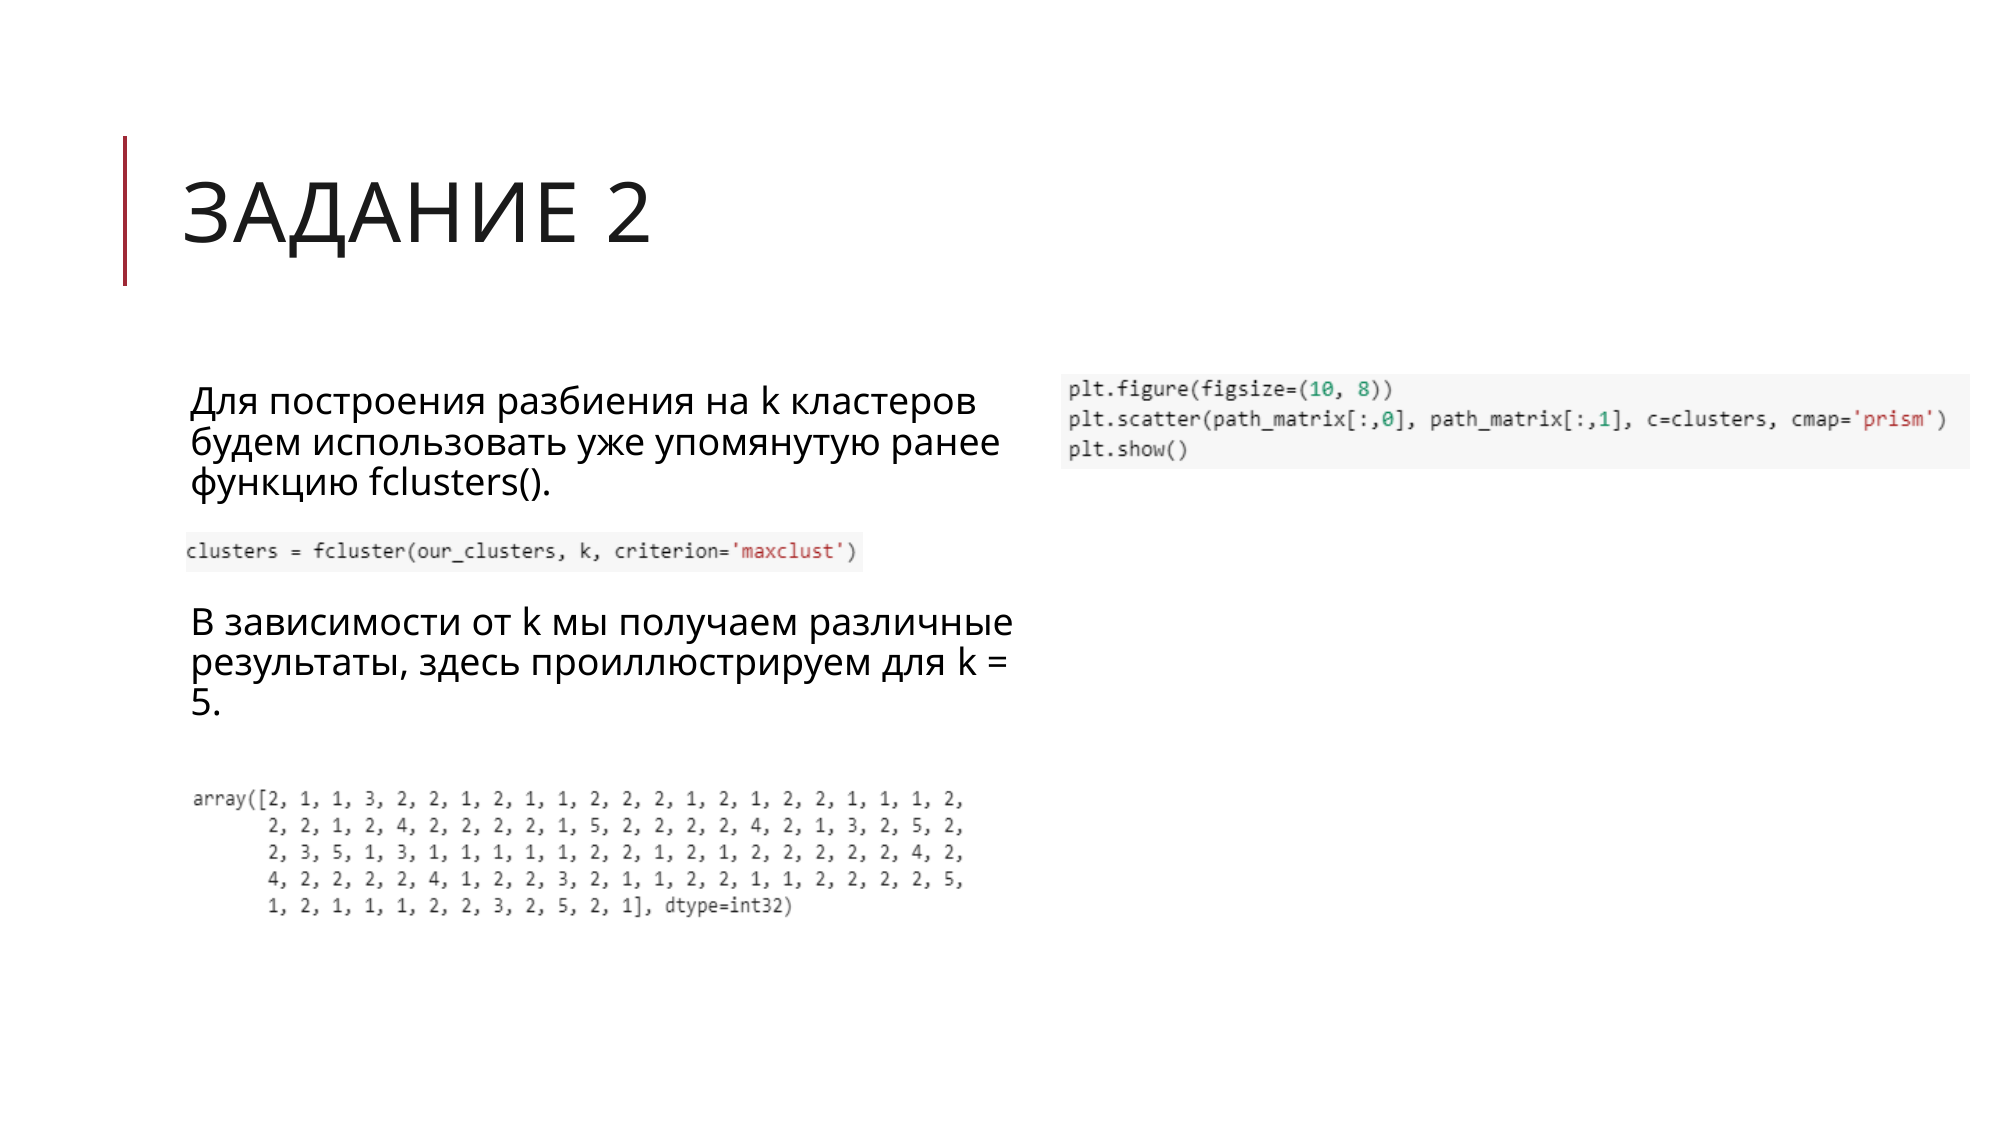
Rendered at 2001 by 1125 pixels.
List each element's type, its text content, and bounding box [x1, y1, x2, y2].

list Для построения разбиения на k кластеров будем использовать уже упомянутую ранее функцию fclusters(). В зависимости от k мы получаем различные результаты, здесь проиллюстрируем для k = 5. [168, 375, 1034, 1077]
title Задание 2 [168, 96, 1763, 342]
picture [186, 782, 987, 923]
picture [1061, 374, 1970, 469]
picture [186, 531, 863, 572]
